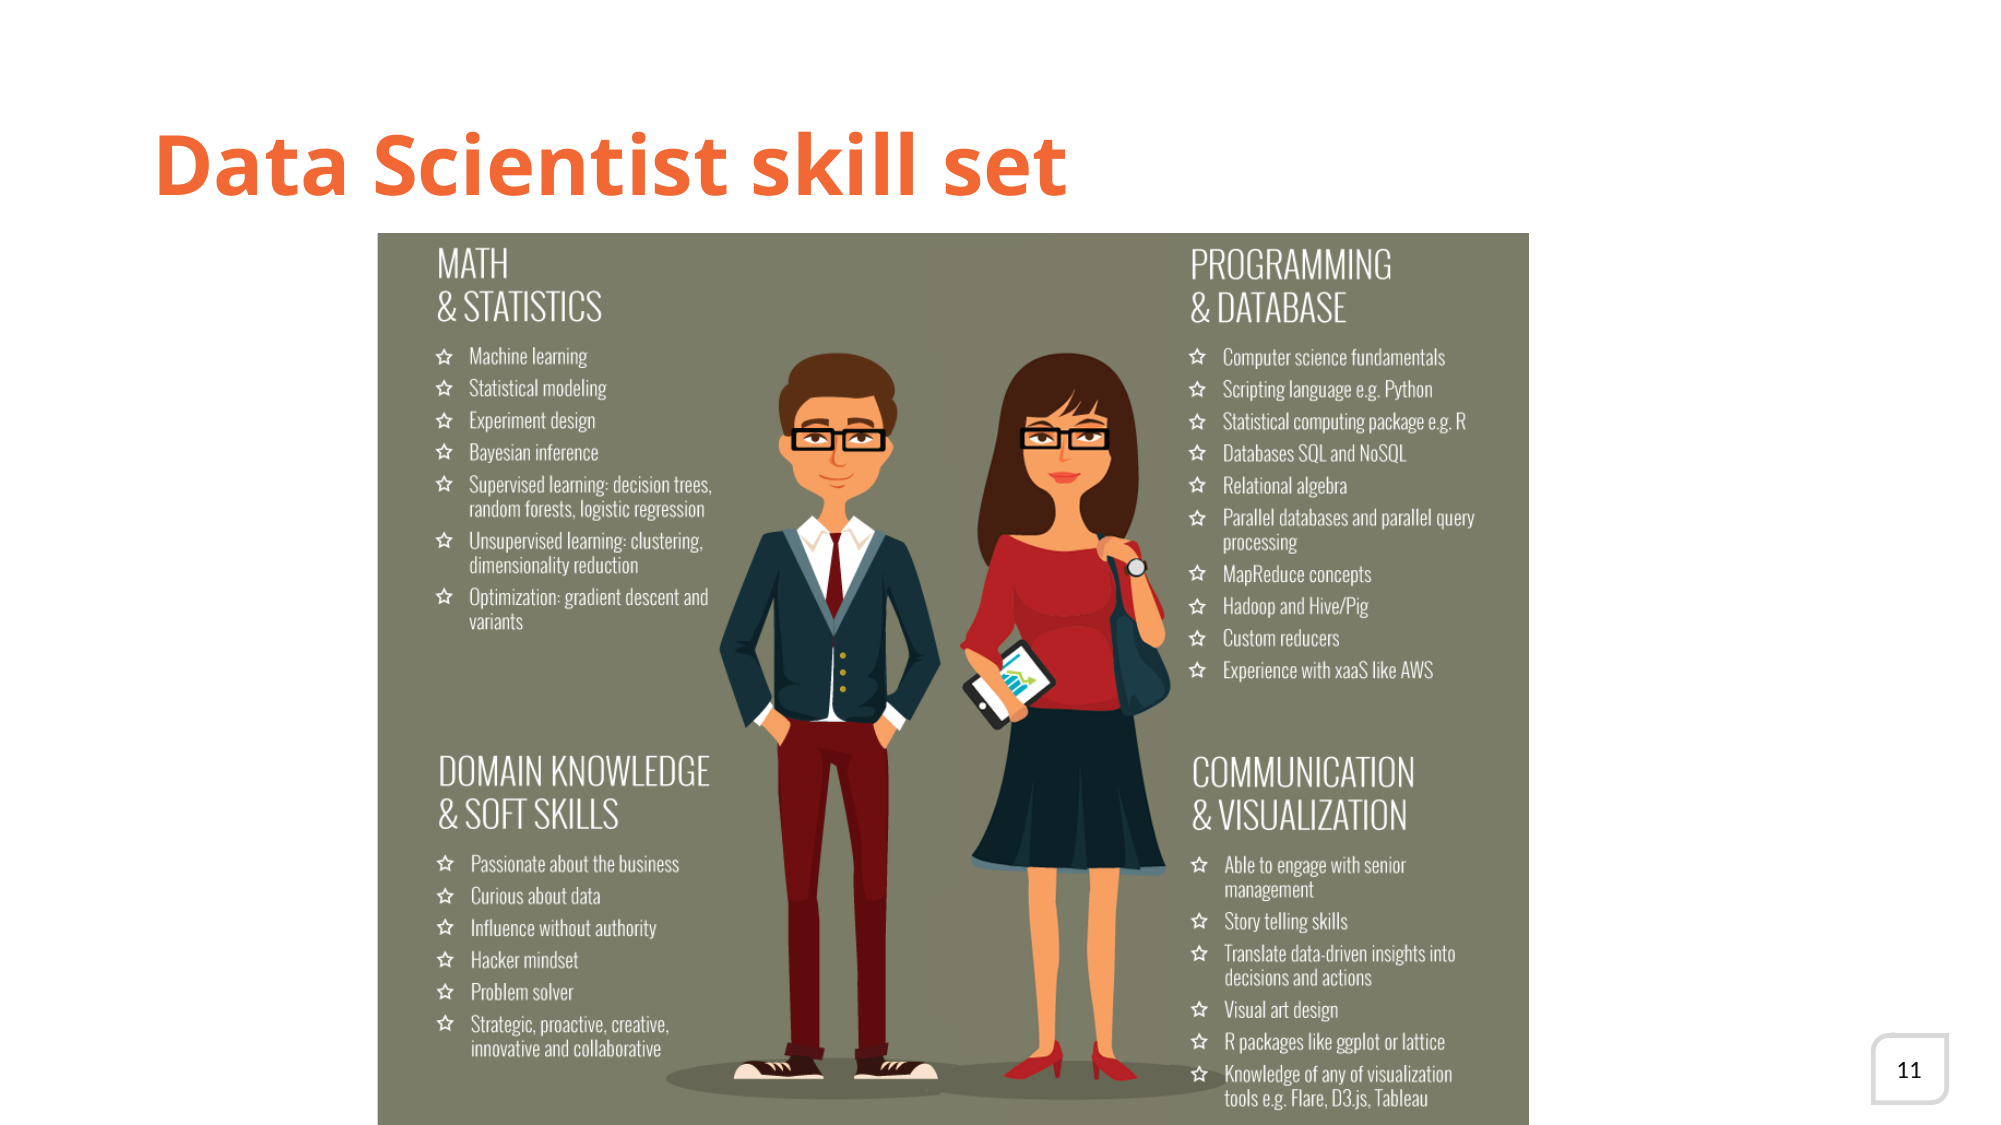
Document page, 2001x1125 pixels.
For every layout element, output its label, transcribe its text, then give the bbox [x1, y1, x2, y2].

picture [377, 233, 1530, 1125]
slide_number 11 [1871, 1035, 1947, 1103]
title Data Scientist skill set [137, 59, 1863, 278]
